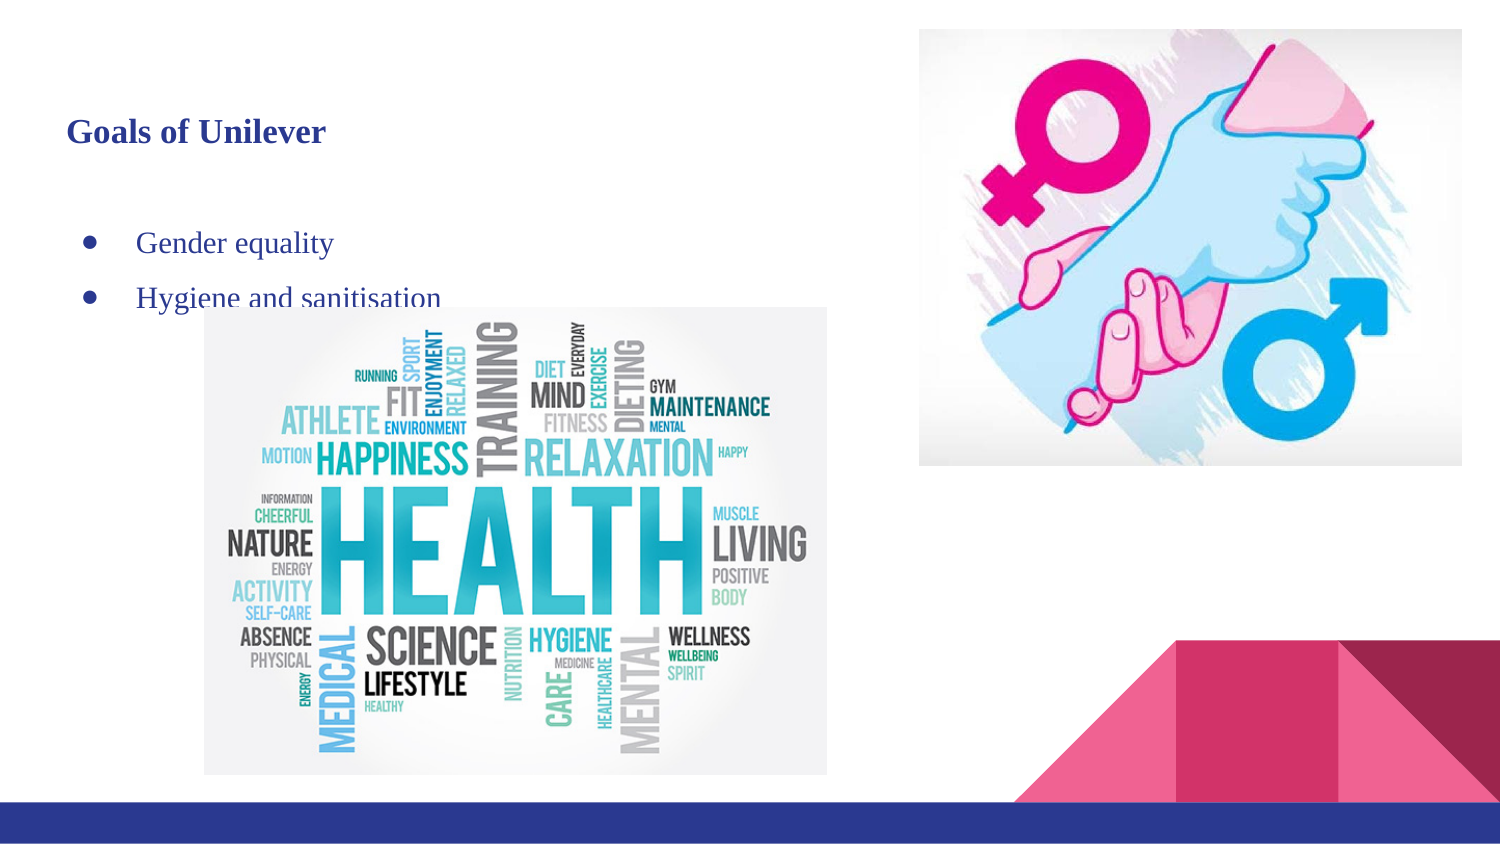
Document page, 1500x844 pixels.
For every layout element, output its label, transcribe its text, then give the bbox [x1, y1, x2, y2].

list Gender equality Hygiene and sanitisation [51, 189, 488, 331]
picture [204, 307, 827, 775]
picture [919, 28, 1462, 466]
title Goals of Unilever [51, 72, 442, 167]
